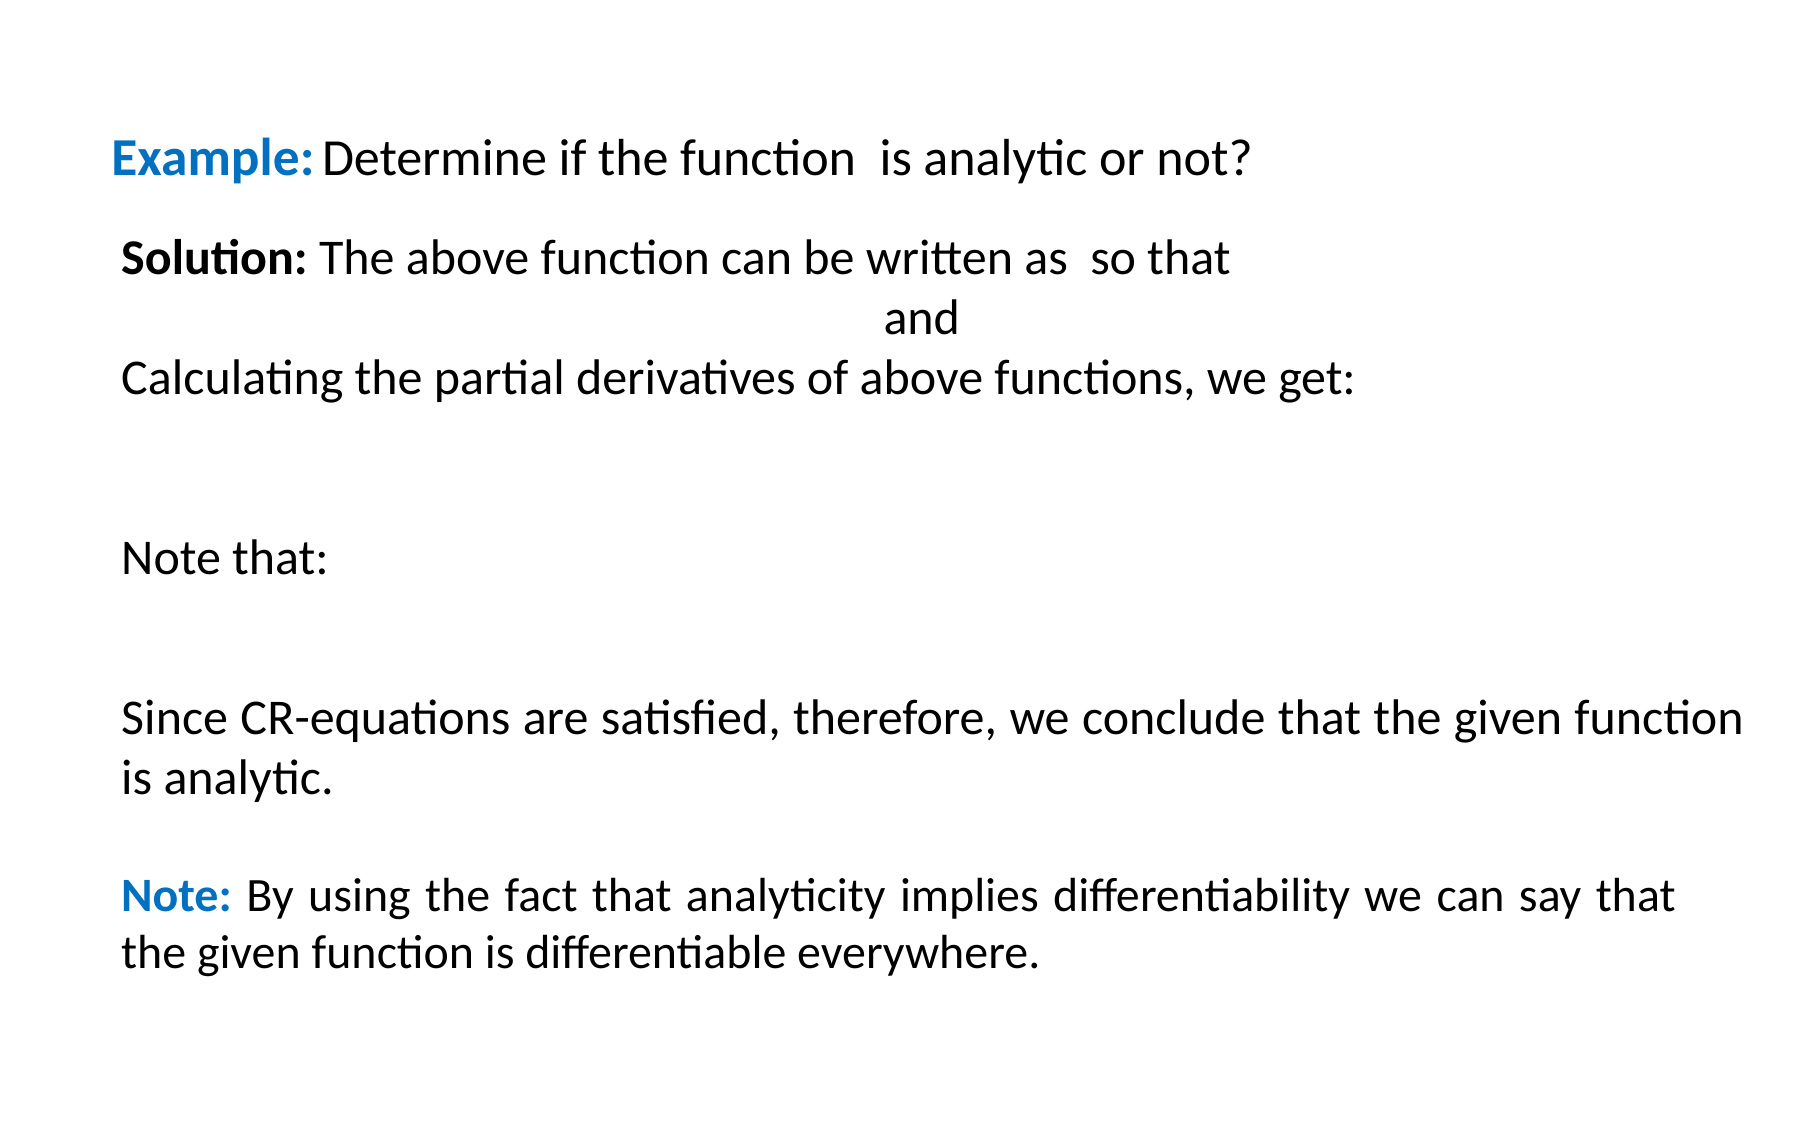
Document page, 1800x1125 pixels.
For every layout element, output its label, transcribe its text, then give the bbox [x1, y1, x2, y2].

text_box Note: By using the fact that analyticity implies differentiability we can say that the given function is differentiable everywhere. [106, 855, 1694, 986]
title Example: [96, 121, 1649, 195]
